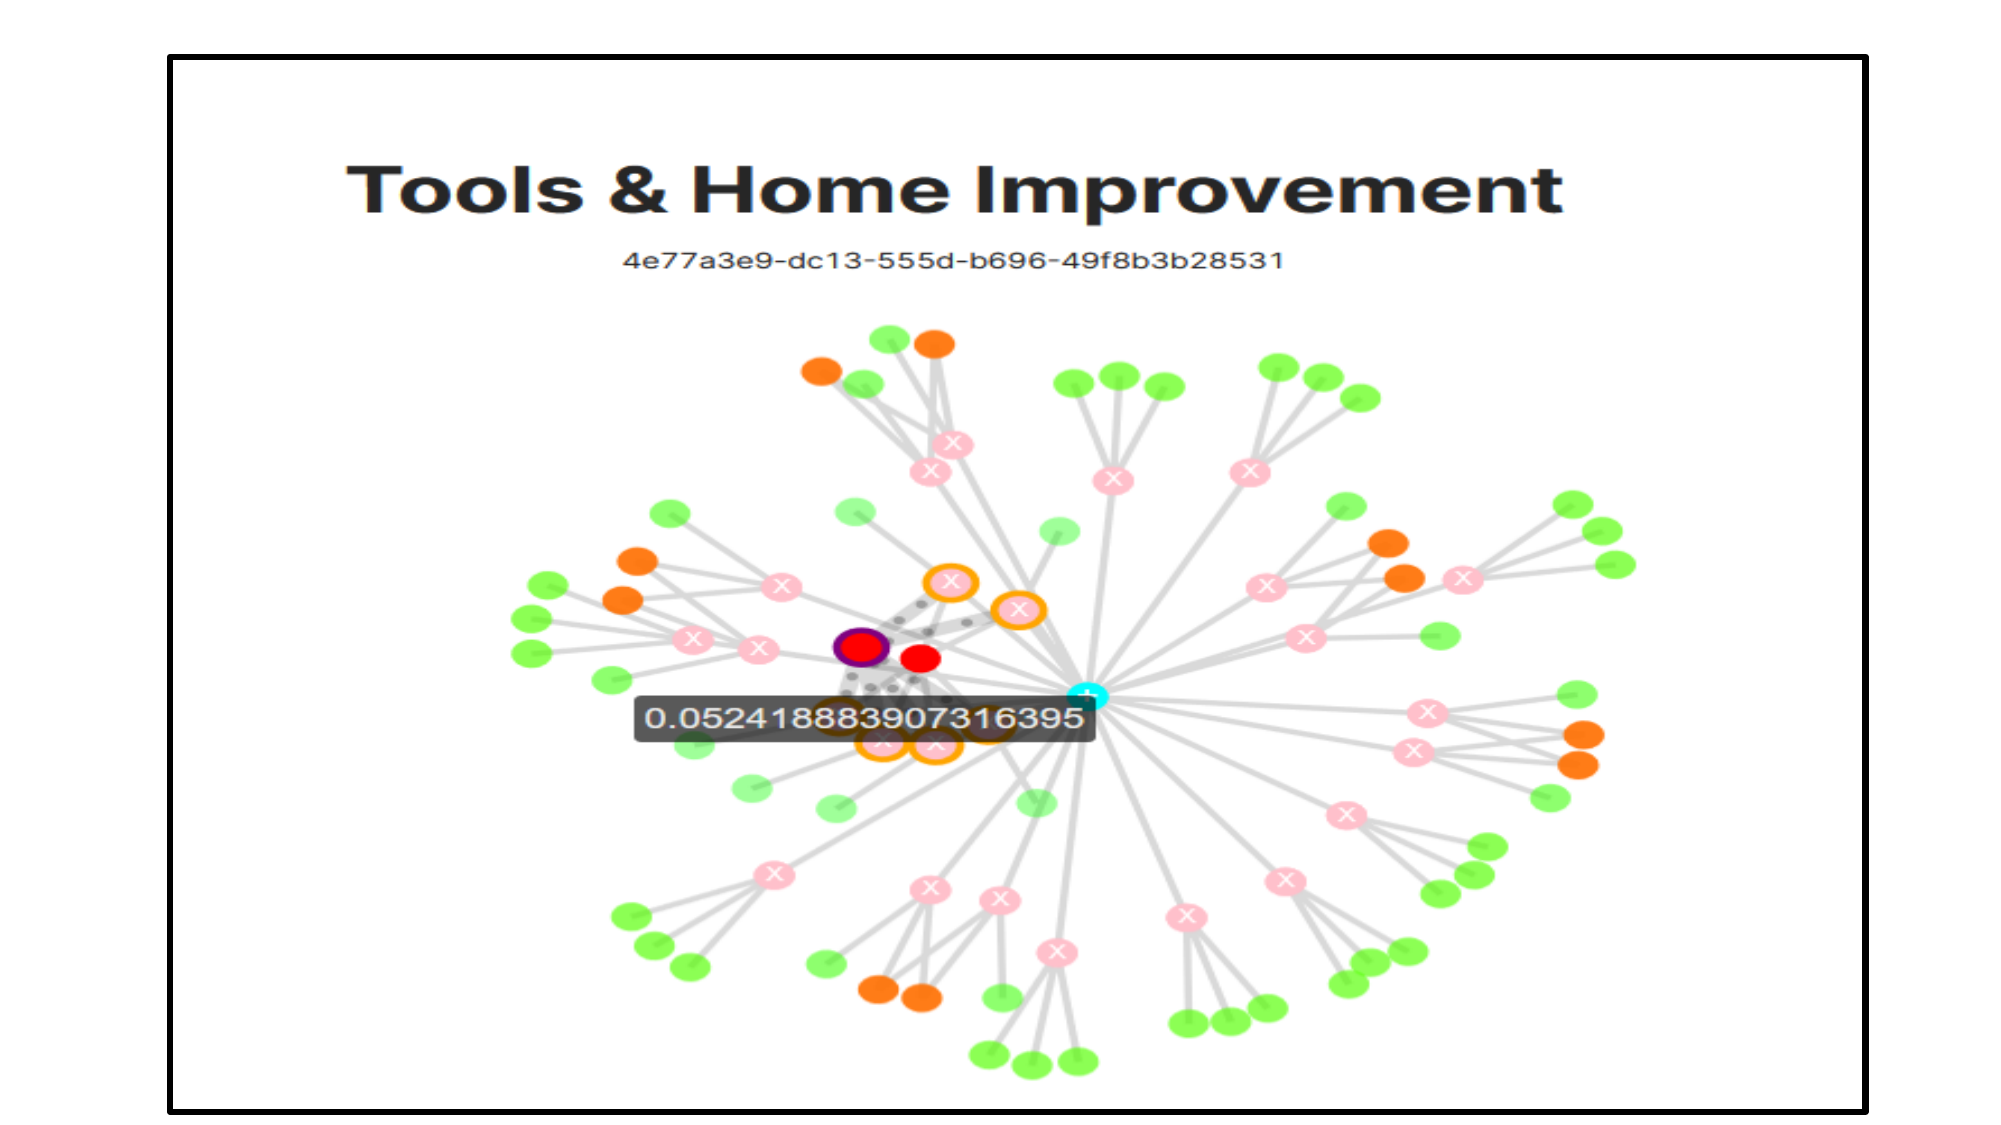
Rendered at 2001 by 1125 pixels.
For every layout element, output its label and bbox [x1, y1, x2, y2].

list [173, 59, 1863, 1109]
